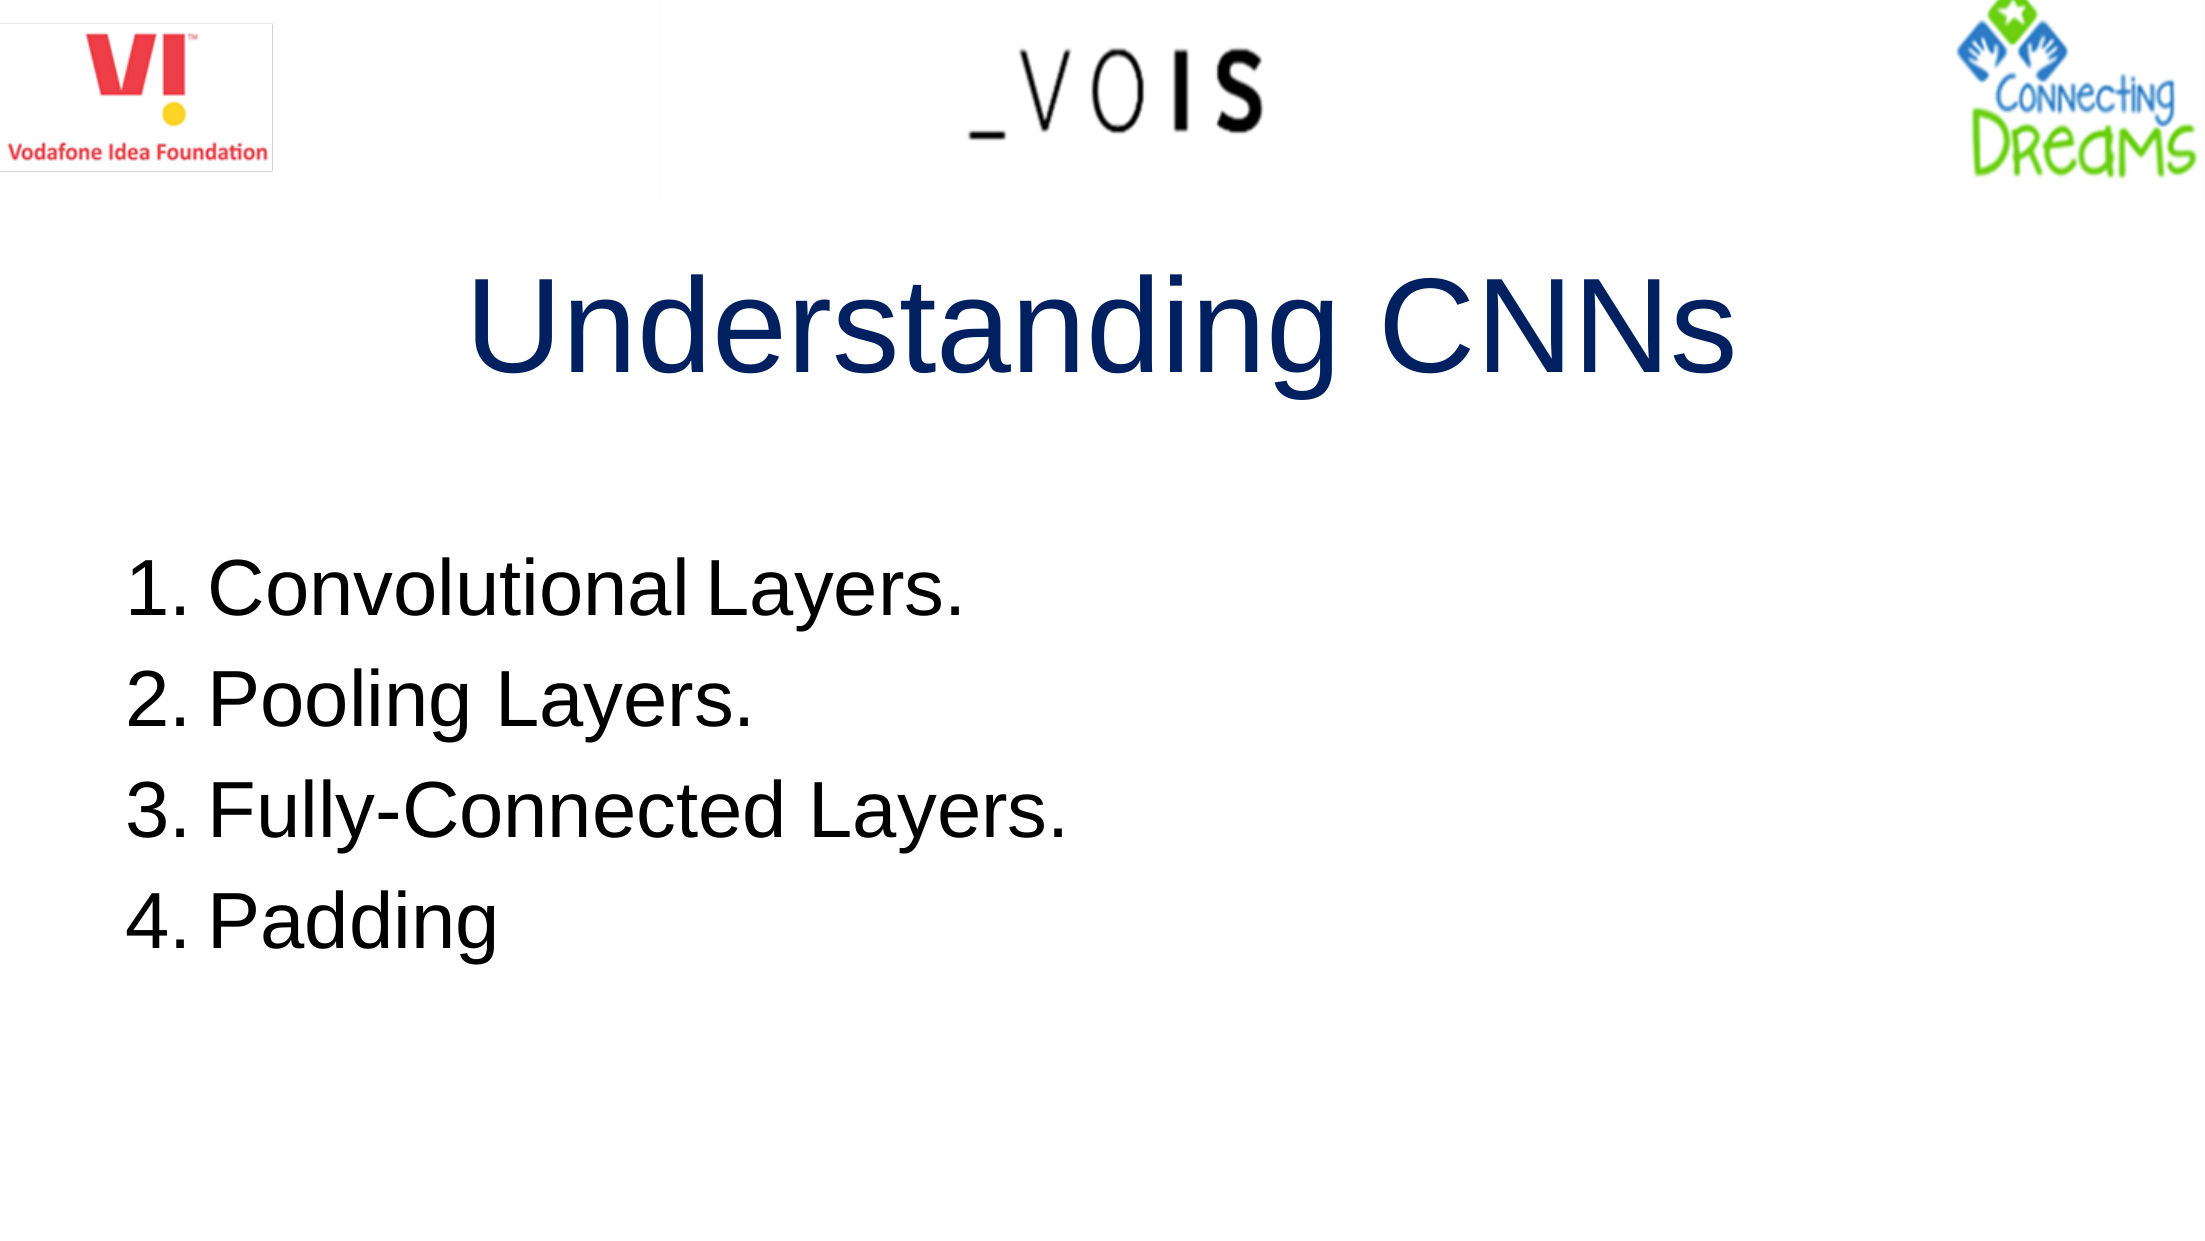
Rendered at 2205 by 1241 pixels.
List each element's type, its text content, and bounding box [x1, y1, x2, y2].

text_box Understanding CNNs [110, 215, 2095, 423]
picture [0, 0, 2205, 201]
text_box Convolutional Layers. Pooling Layers. Fully-Connected Layers. Padding [110, 528, 2095, 1024]
